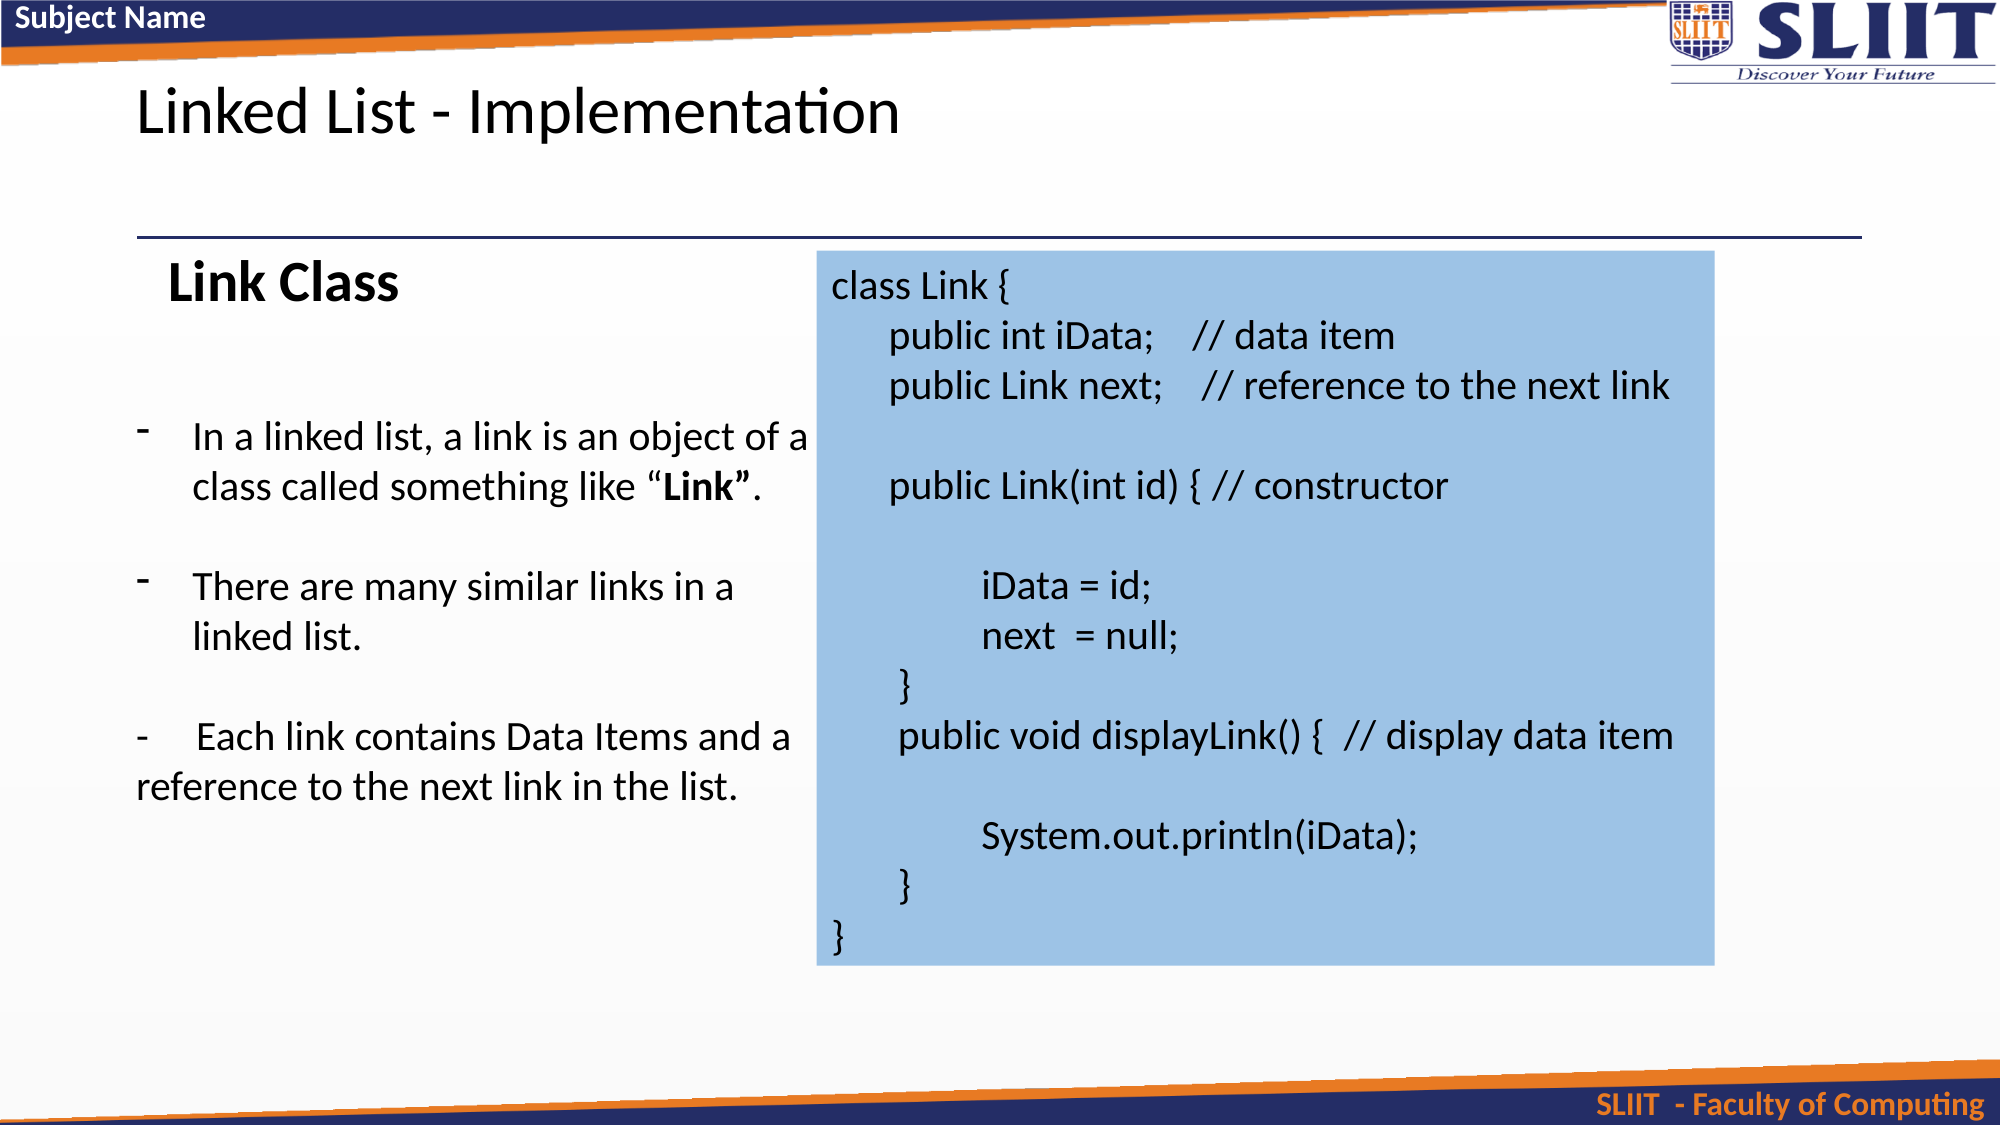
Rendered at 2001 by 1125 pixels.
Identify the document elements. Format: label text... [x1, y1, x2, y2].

text_box Link Class [153, 235, 784, 320]
picture [1666, 0, 2000, 84]
text_box class Link { public int iData; // data item public Link next; // reference to the next link public Link(int id) { // constructor iData = id; next = null; } public void displayLink() { // display data item System.out.println(iData); } } [816, 250, 1715, 966]
picture [3, 2, 1665, 75]
title Linked List - Implementation [121, 13, 1847, 211]
text_box In a linked list, a link is an object of a class called something like “Link”. There are many similar links in a linked list. - Each link contains Data Items and a reference to the next link in the list. [121, 401, 860, 926]
picture [0, 1050, 2000, 1125]
